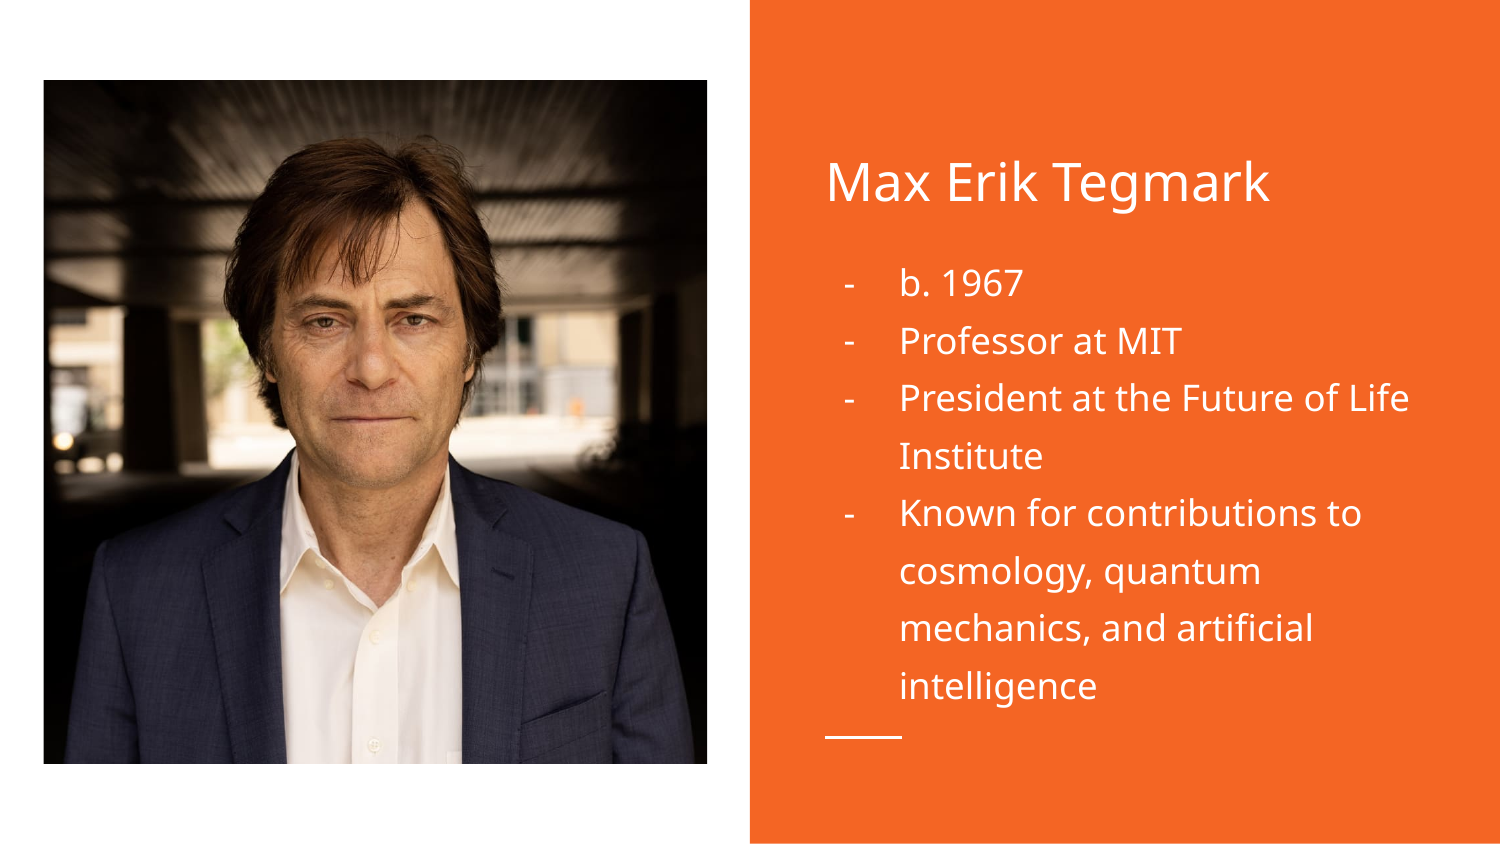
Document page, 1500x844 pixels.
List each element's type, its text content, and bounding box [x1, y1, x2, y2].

list Max Erik Tegmark b. 1967 Professor at MIT President at the Future of Life Institute Known for contributions to cosmology, quantum mechanics, and artificial intelligence [810, 118, 1440, 725]
picture [43, 80, 708, 764]
